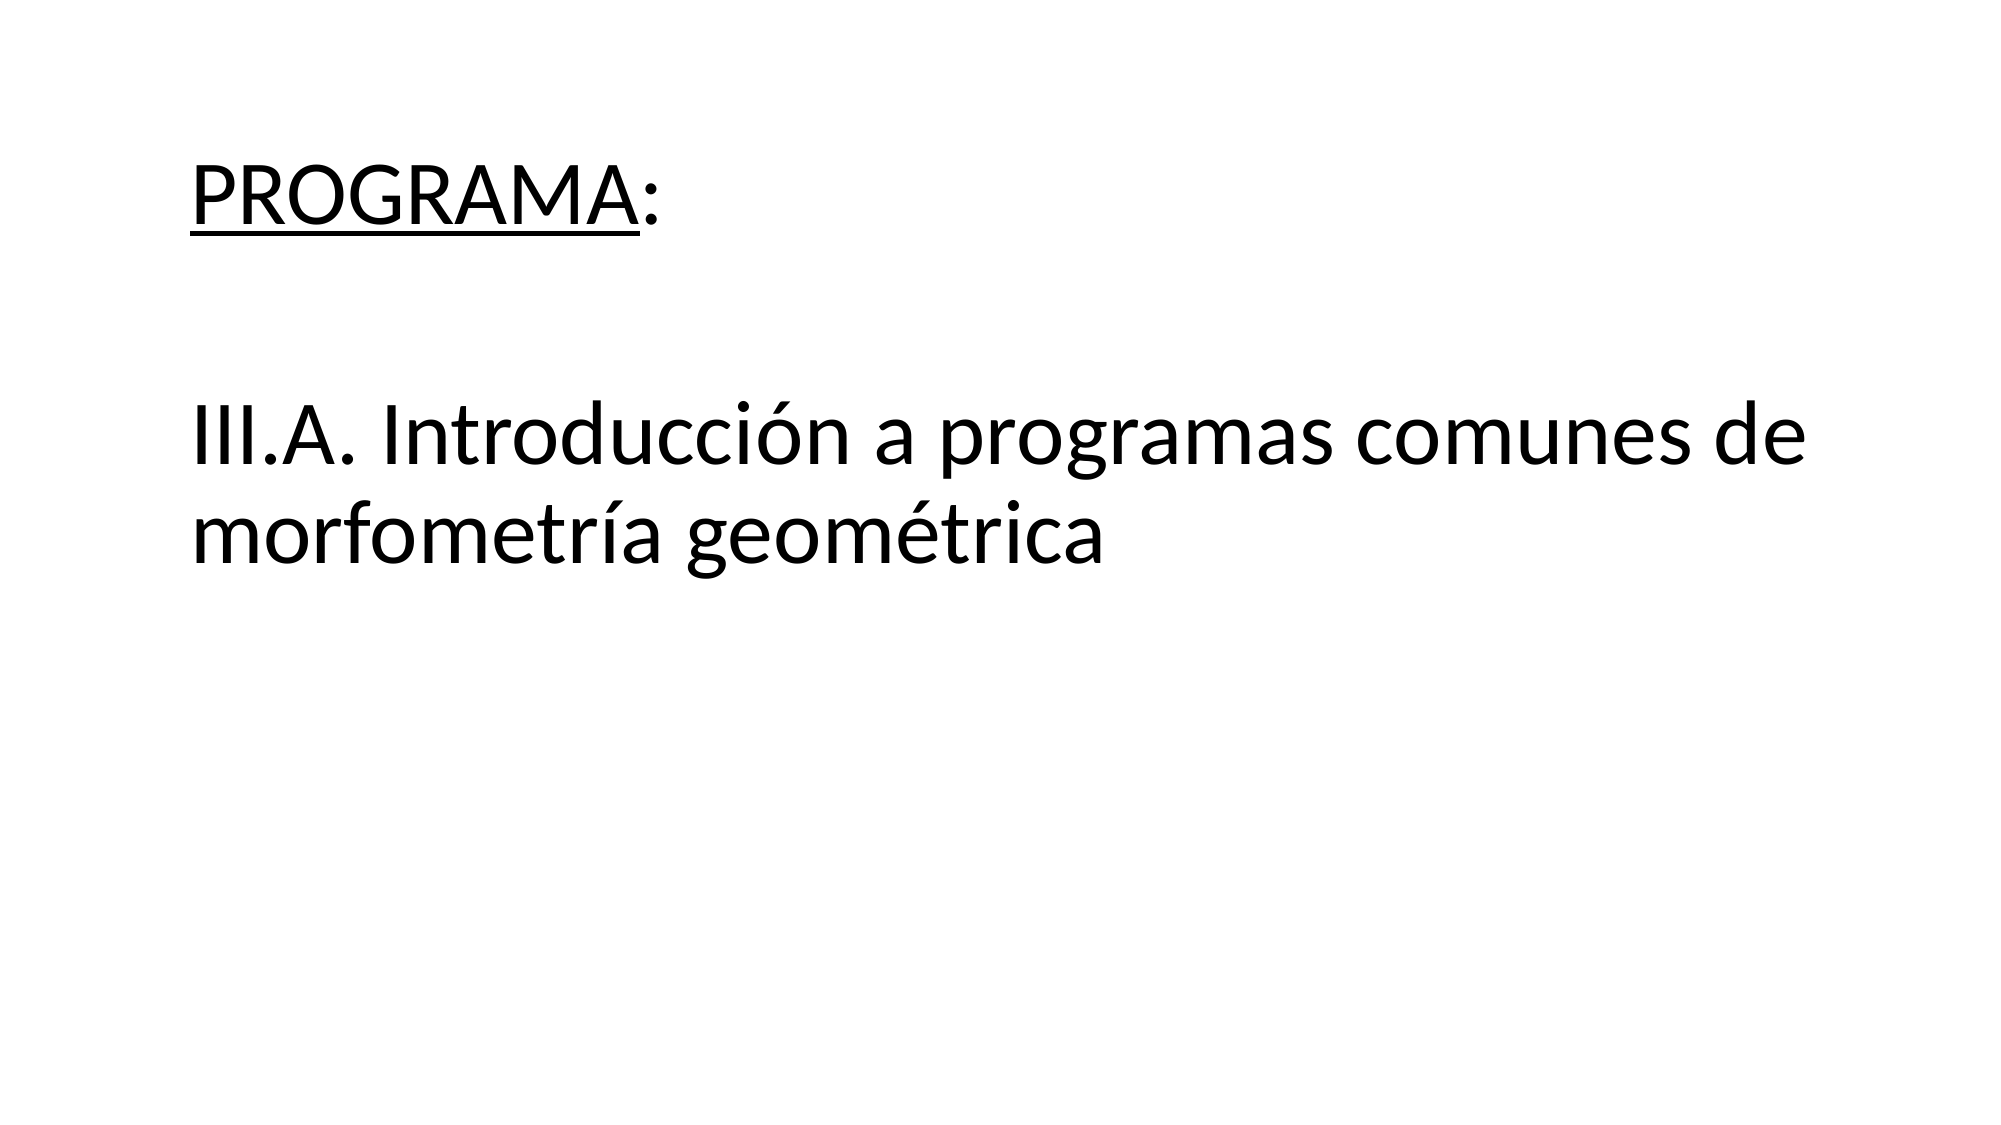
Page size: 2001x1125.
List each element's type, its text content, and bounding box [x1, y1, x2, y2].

subtitle PROGRAMA: III.A. Introducción a programas comunes de morfometría geométrica [175, 138, 1896, 908]
